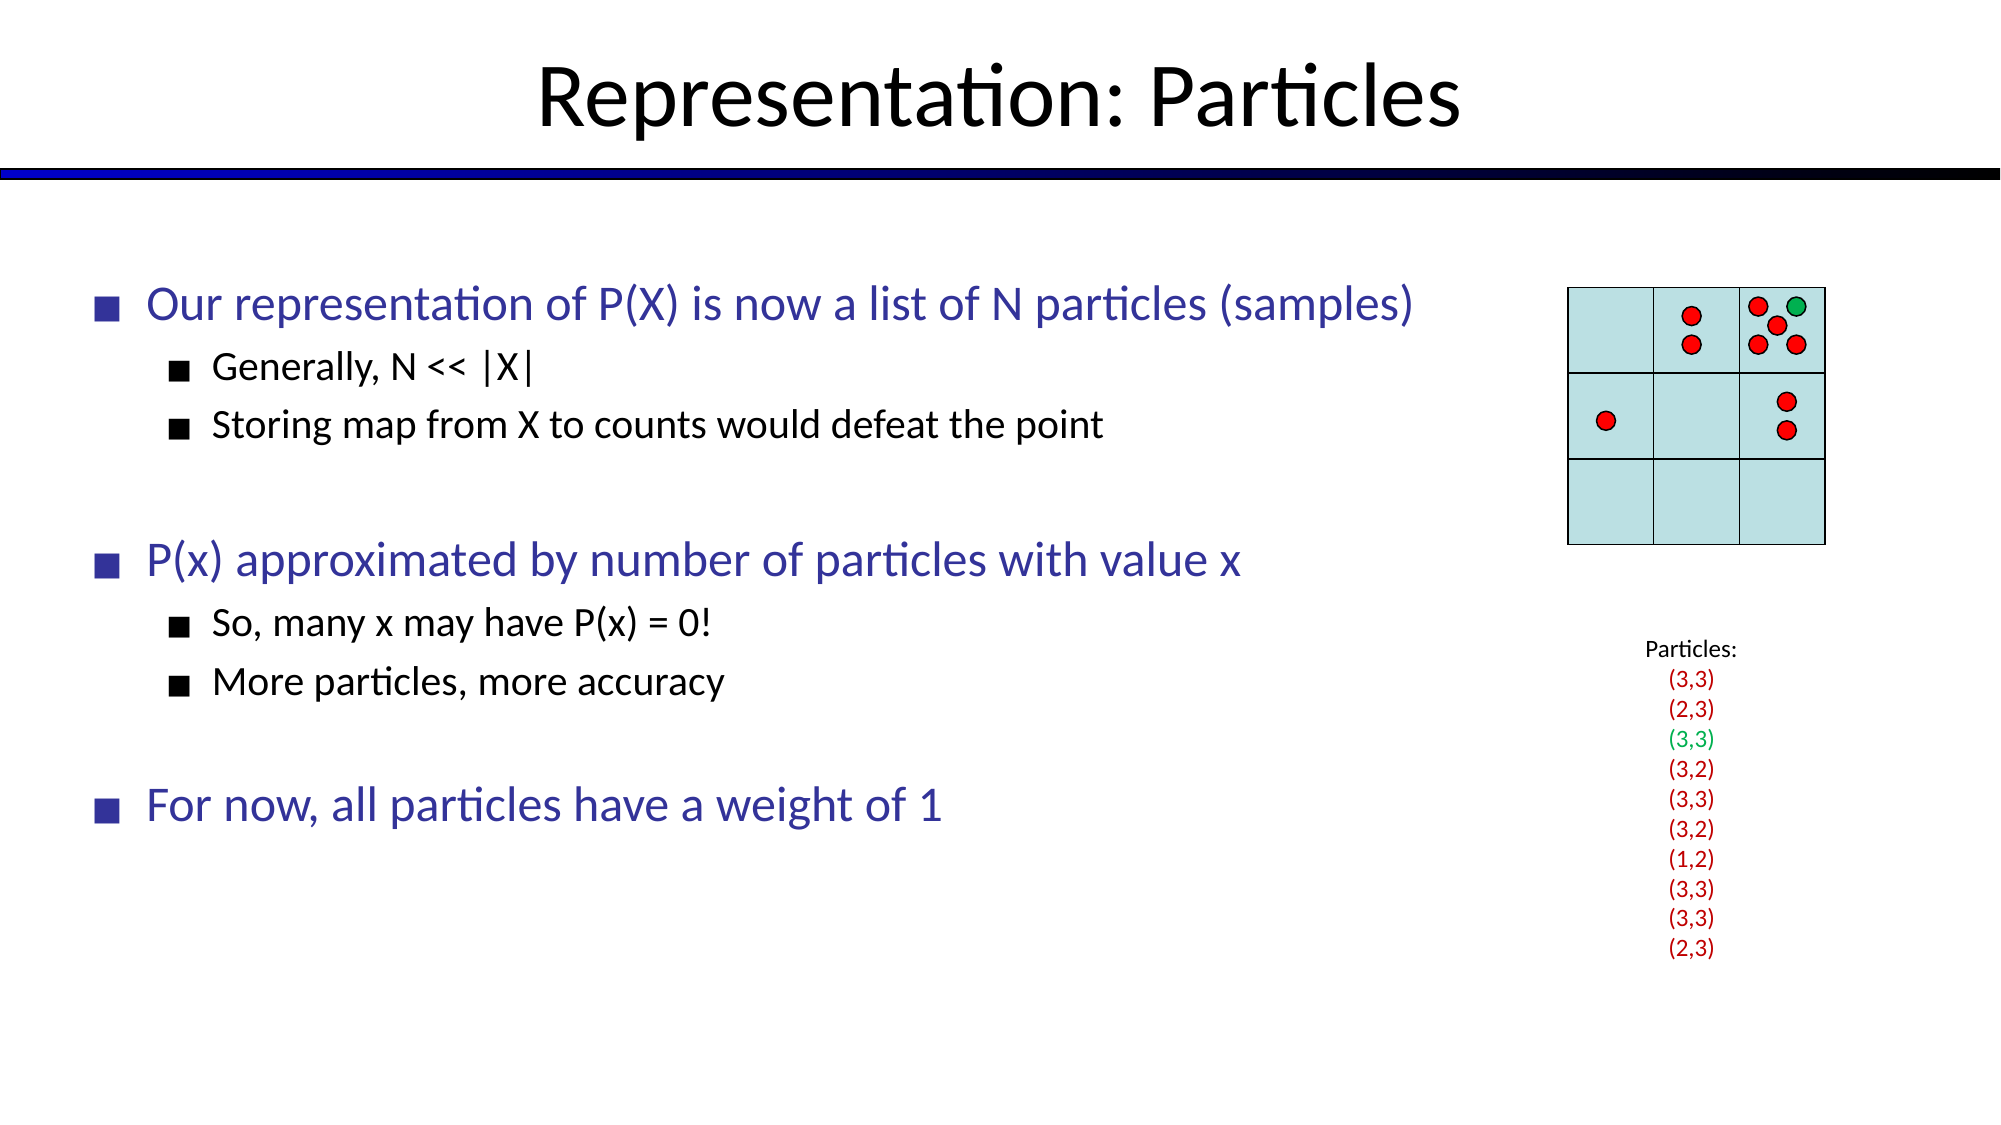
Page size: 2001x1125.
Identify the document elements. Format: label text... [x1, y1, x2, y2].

title Representation: Particles [0, 0, 2000, 184]
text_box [1567, 287, 1826, 545]
list Our representation of P(X) is now a list of N particles (samples) Generally, N << |X| Storing map from X to counts would defeat the point P(x) approximated by number of particles with value x So, many x may have P(x) = 0! More particles, more accuracy For now, all particles have a weight of 1 [75, 262, 1473, 1005]
text_box Particles: (3,3) (2,3) (3,3) (3,2) (3,3) (3,2) (1,2) (3,3) (3,3) (2,3) [1630, 624, 1768, 970]
